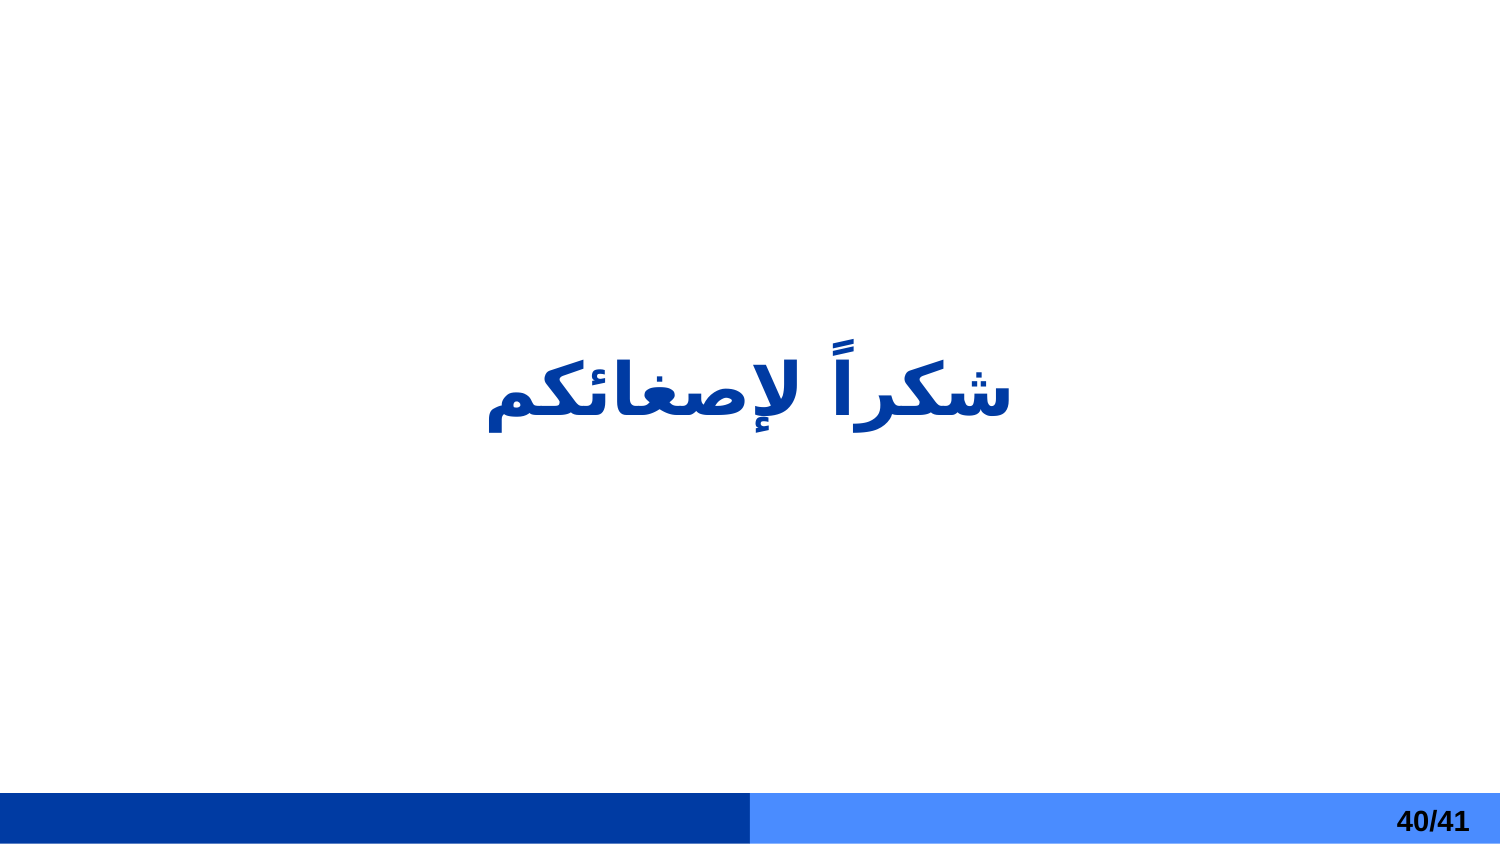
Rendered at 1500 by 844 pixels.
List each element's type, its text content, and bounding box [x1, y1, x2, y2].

title شكراً لإصغائكم [117, 327, 1383, 422]
text_box 40/41 [1382, 795, 1500, 844]
